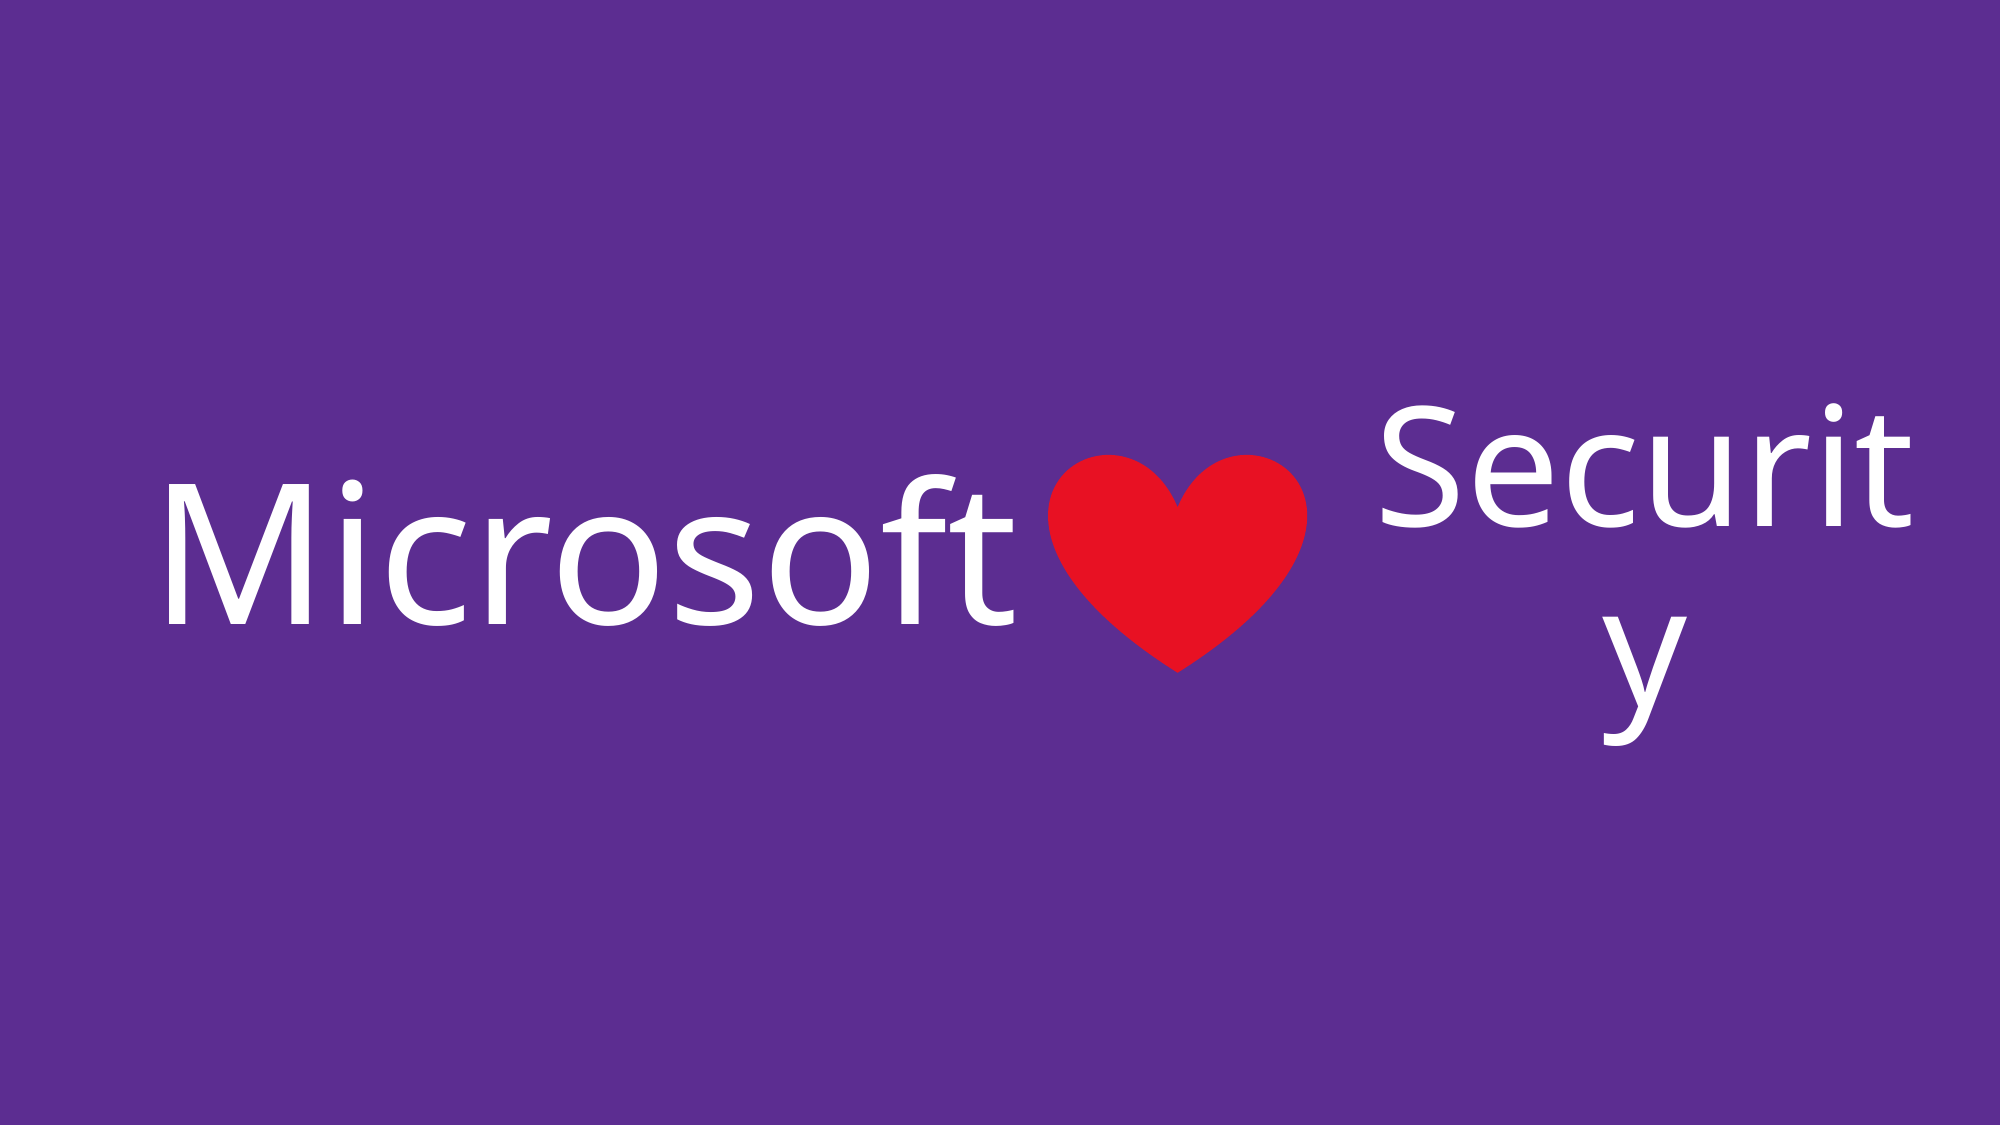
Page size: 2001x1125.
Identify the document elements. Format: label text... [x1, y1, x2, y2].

text_box Security [1322, 441, 1968, 684]
text_box [1047, 454, 1309, 674]
text_box Microsoft Linux [44, 431, 1956, 691]
